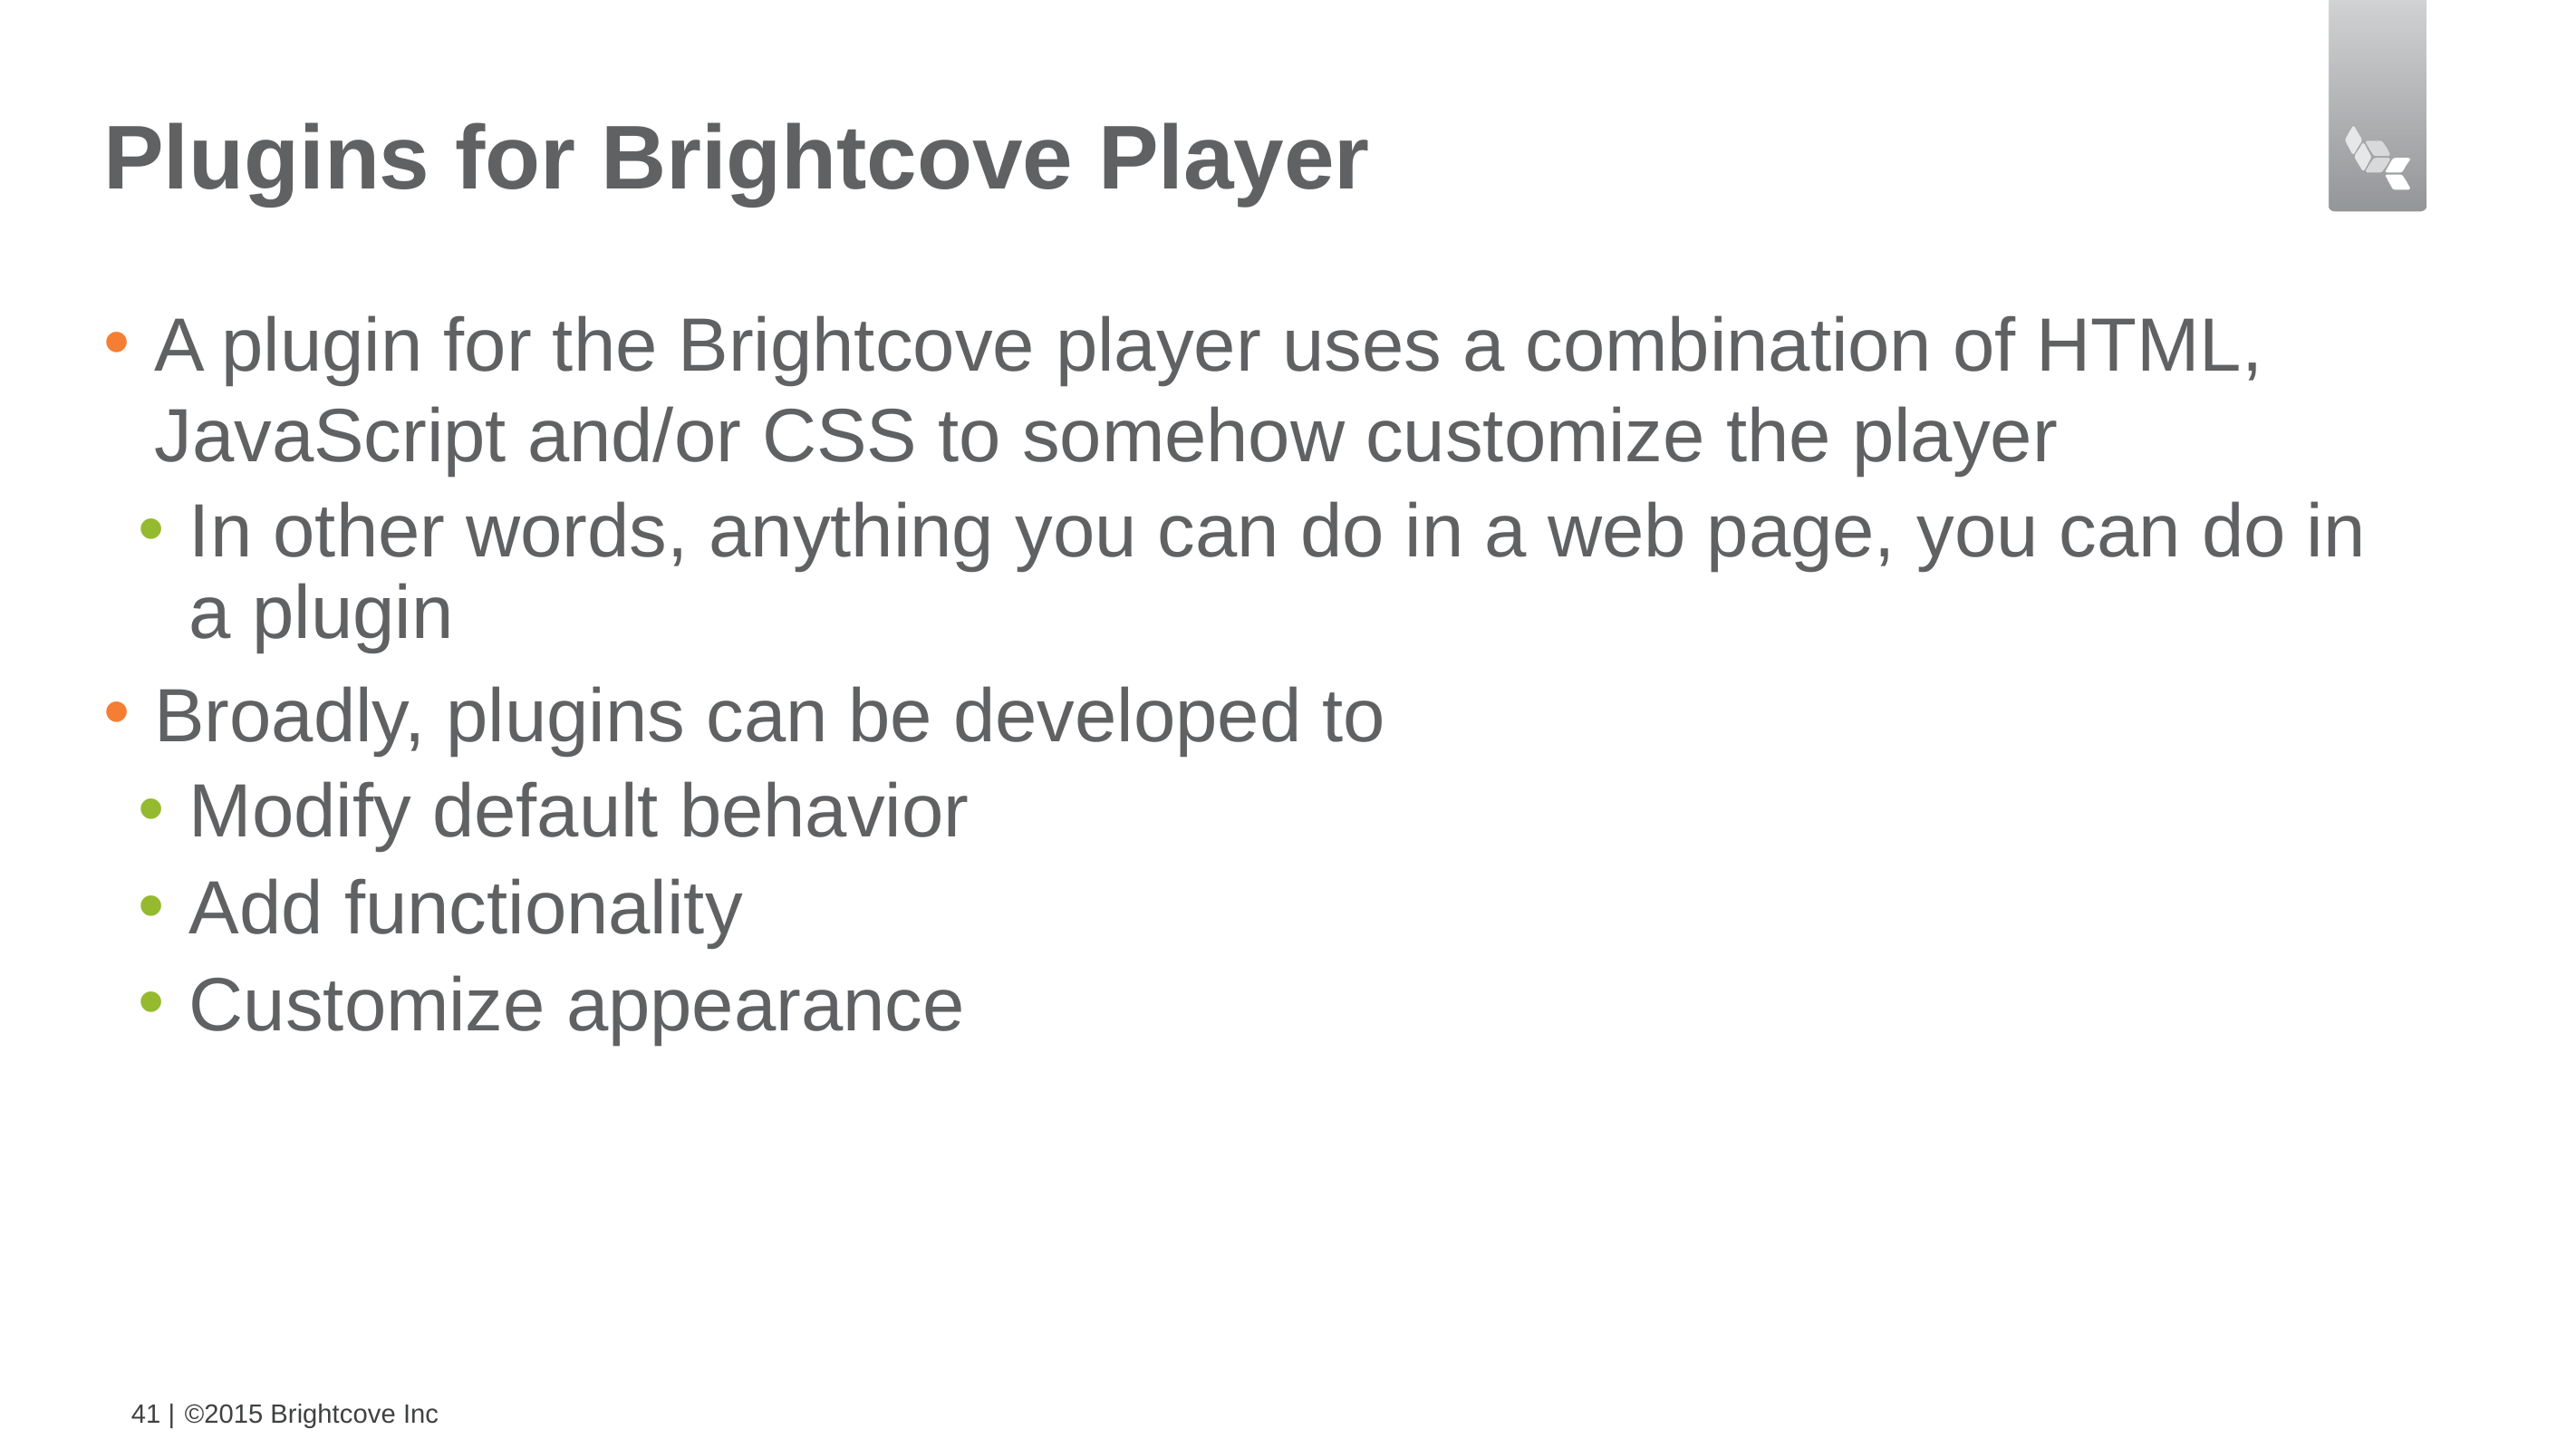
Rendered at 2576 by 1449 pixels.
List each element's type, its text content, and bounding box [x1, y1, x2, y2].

slide_number 41 | [88, 1374, 189, 1449]
footer ©2015 Brightcove Inc [189, 1374, 988, 1449]
title Plugins for Brightcove Player [80, 44, 2270, 260]
list A plugin for the Brightcove player uses a combination of HTML, JavaScript and/or CSS to somehow customize the player In other words, anything you can do in a web page, you can do in a plugin Broadly, plugins can be developed to Modify default behavior Add functionality Customize appearance [80, 284, 2441, 1302]
